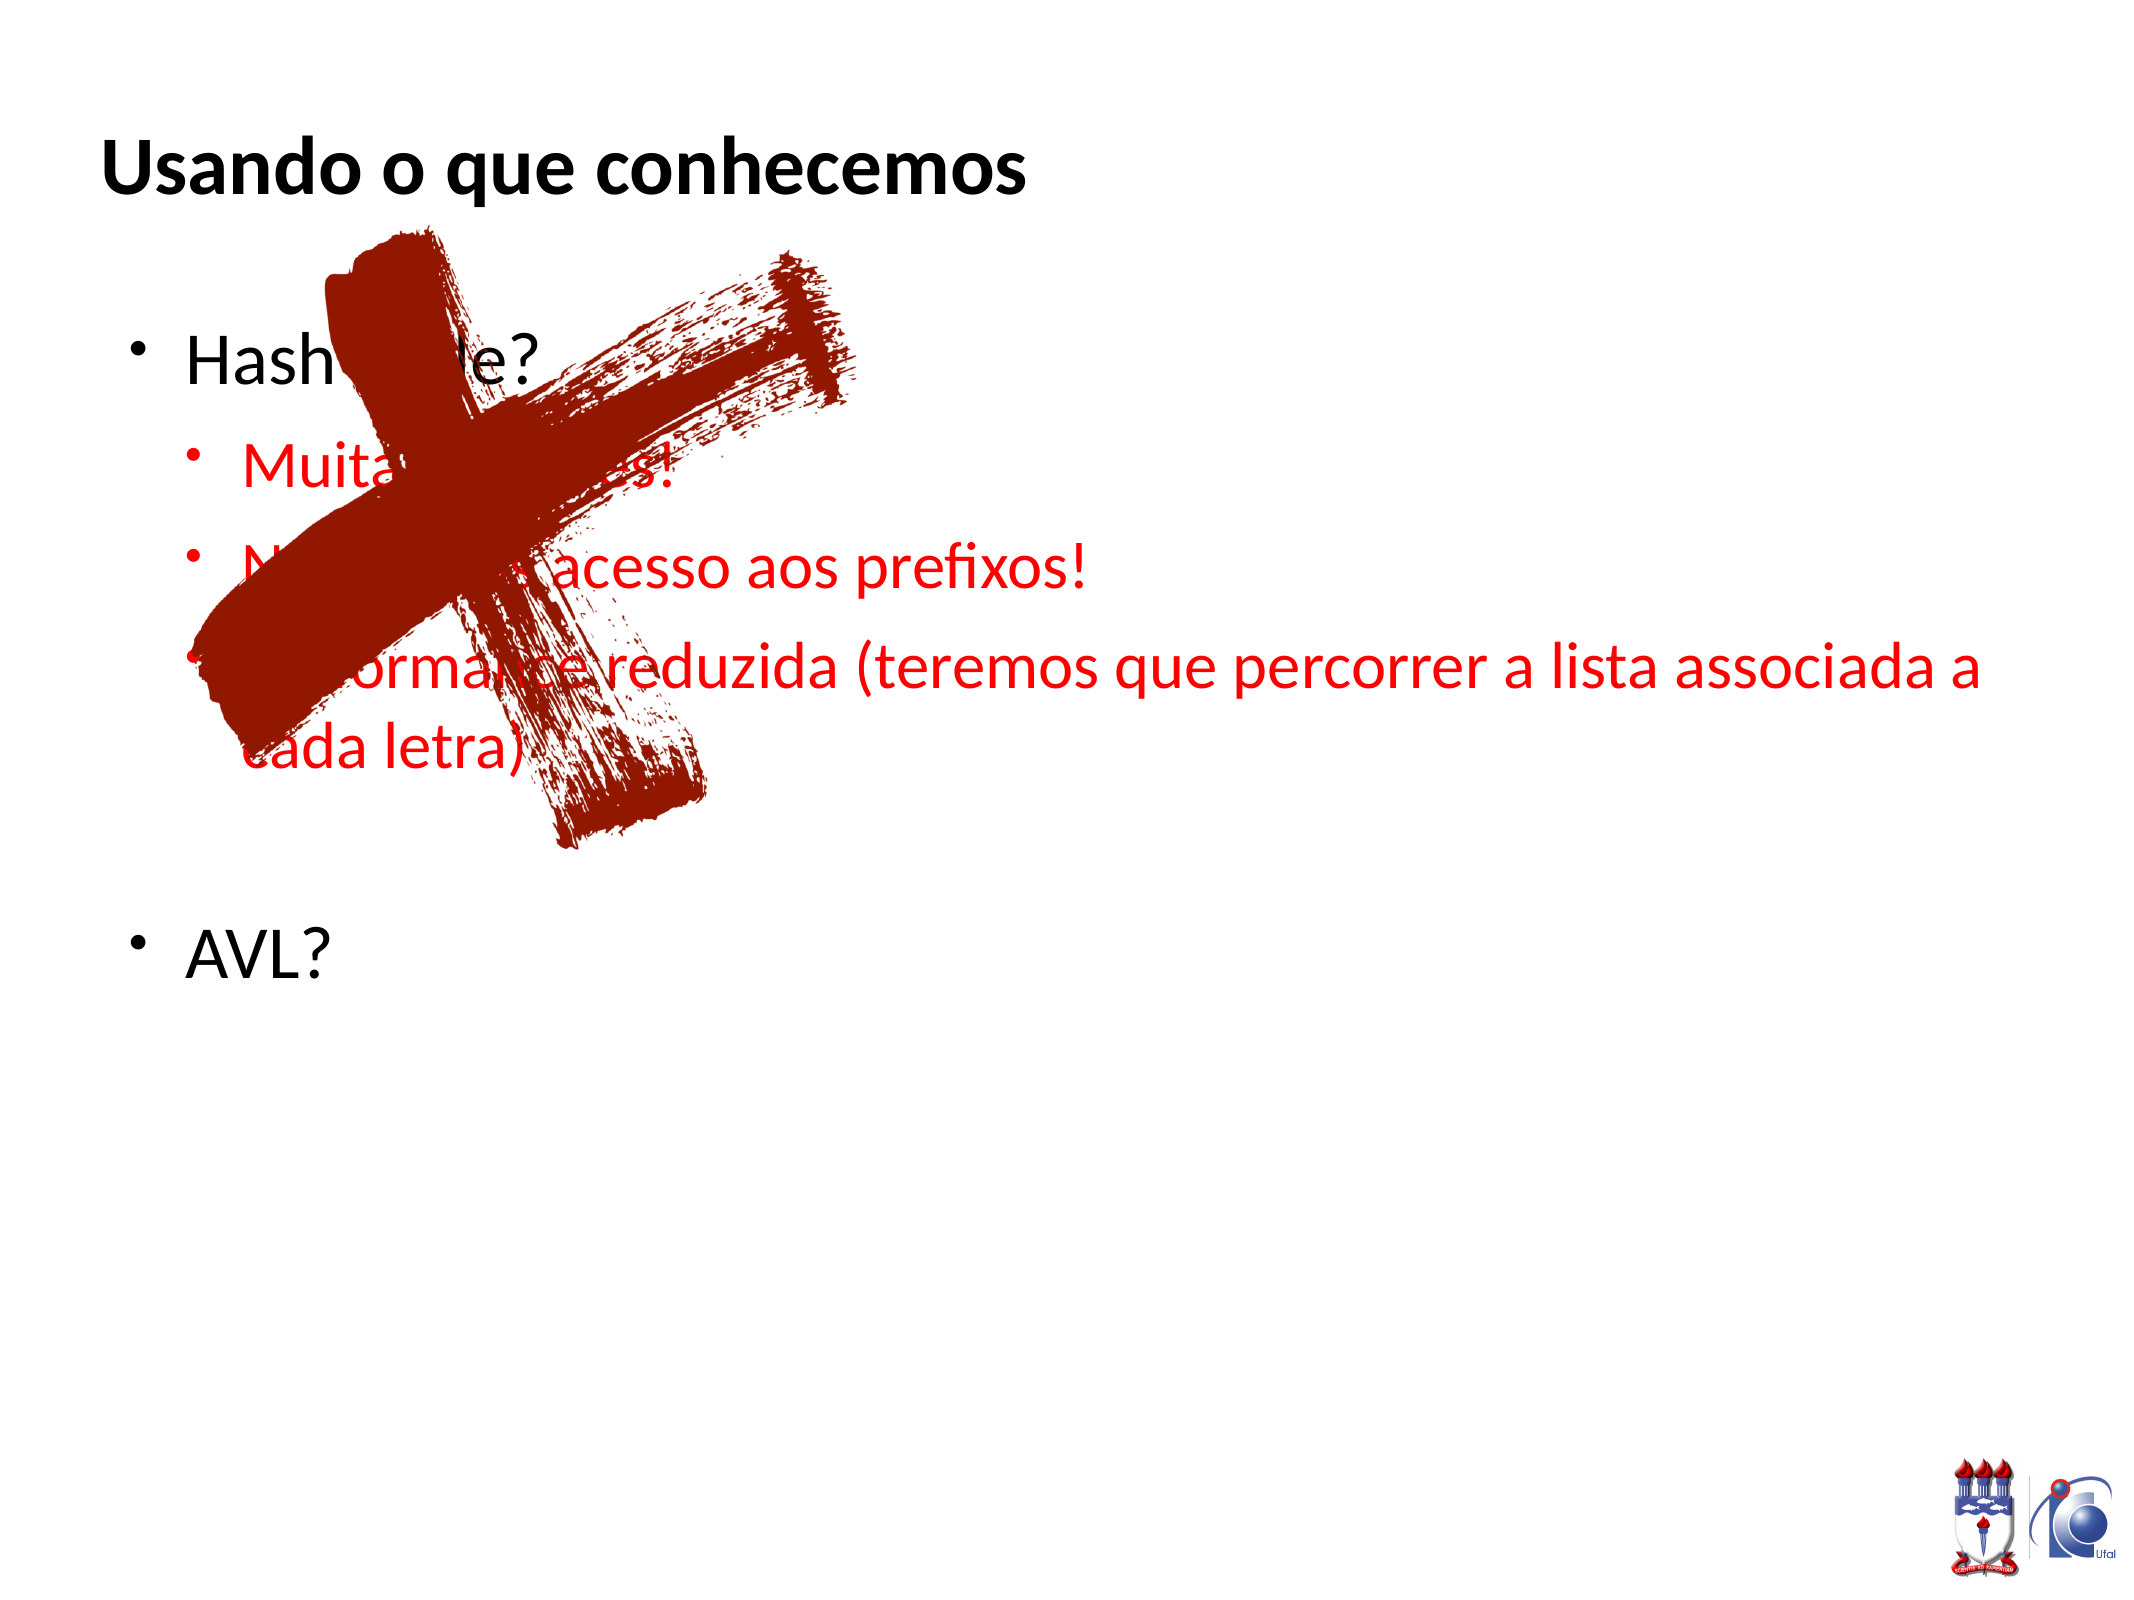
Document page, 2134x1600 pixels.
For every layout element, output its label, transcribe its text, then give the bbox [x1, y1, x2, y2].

picture [230, 195, 817, 831]
list Hash table? Muitas colisões! Não temos acesso aos prefixos! Performance reduzida (teremos que percorrer a lista associada a cada letra) AVL? [120, 301, 2071, 1494]
title Usando o que conhecemos [91, 72, 2042, 250]
picture [1948, 1494, 2020, 1579]
picture [2028, 1476, 2116, 1559]
